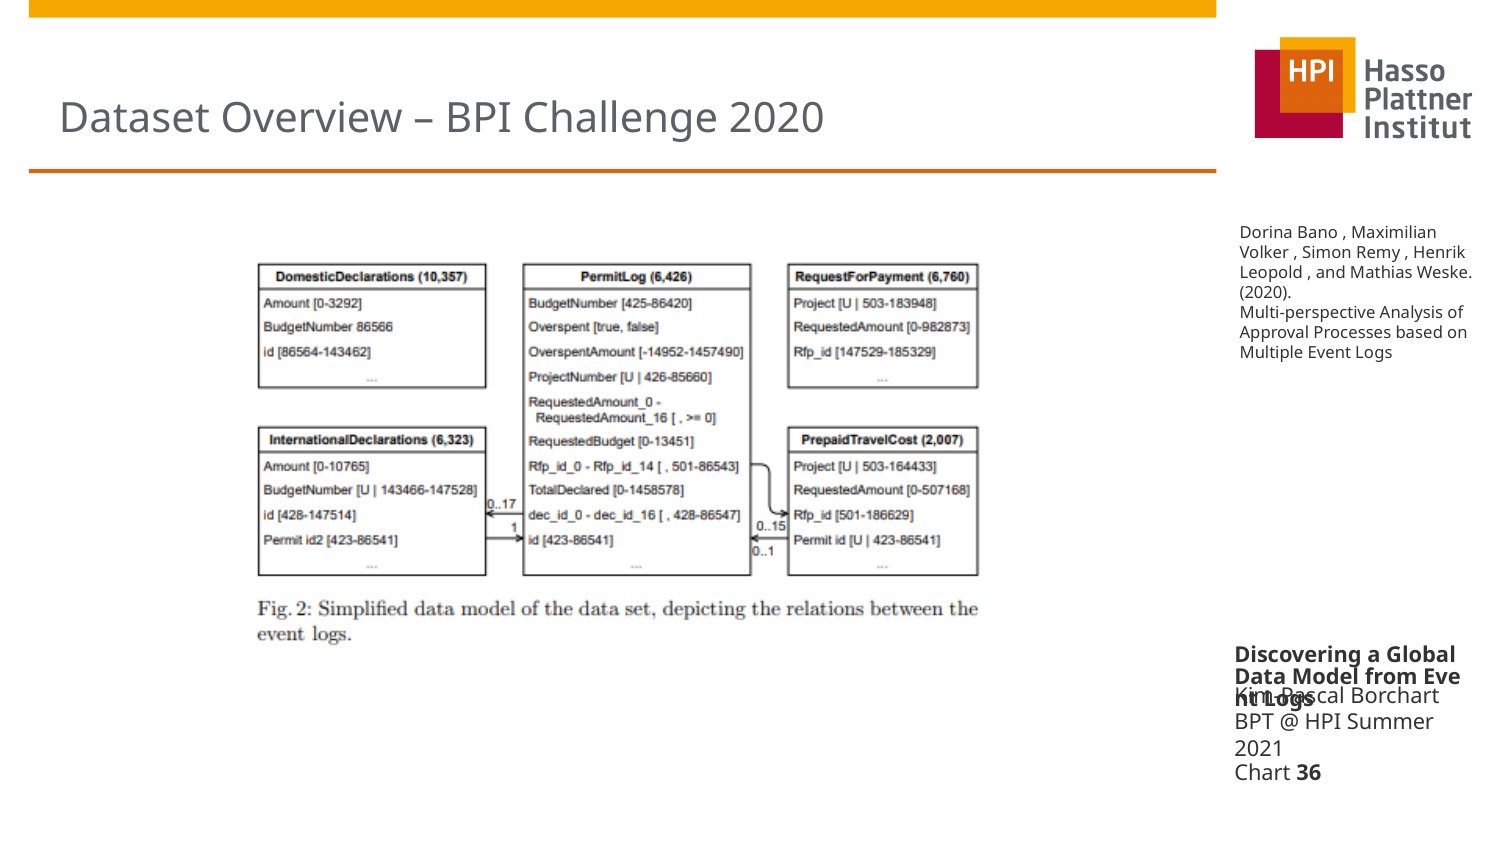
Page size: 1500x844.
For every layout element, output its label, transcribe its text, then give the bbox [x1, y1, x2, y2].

picture [1252, 33, 1477, 142]
text_box Dorina Bano , Maximilian Volker , Simon Remy , Henrik Leopold , and Mathias Weske. (2020). Multi-perspective Analysis of Approval Processes based on Multiple Event Logs [1224, 214, 1491, 370]
title Dataset Overview – BPI Challenge 2020 [58, 17, 1187, 170]
picture [229, 214, 1017, 697]
slide_number Kim-Pascal Borchart BPT @ HPI Summer 2021 [1216, 681, 1471, 758]
slide_number Chart 36 [1216, 758, 1471, 788]
footer Discovering a Global Data Model from Event Logs [1216, 584, 1471, 670]
